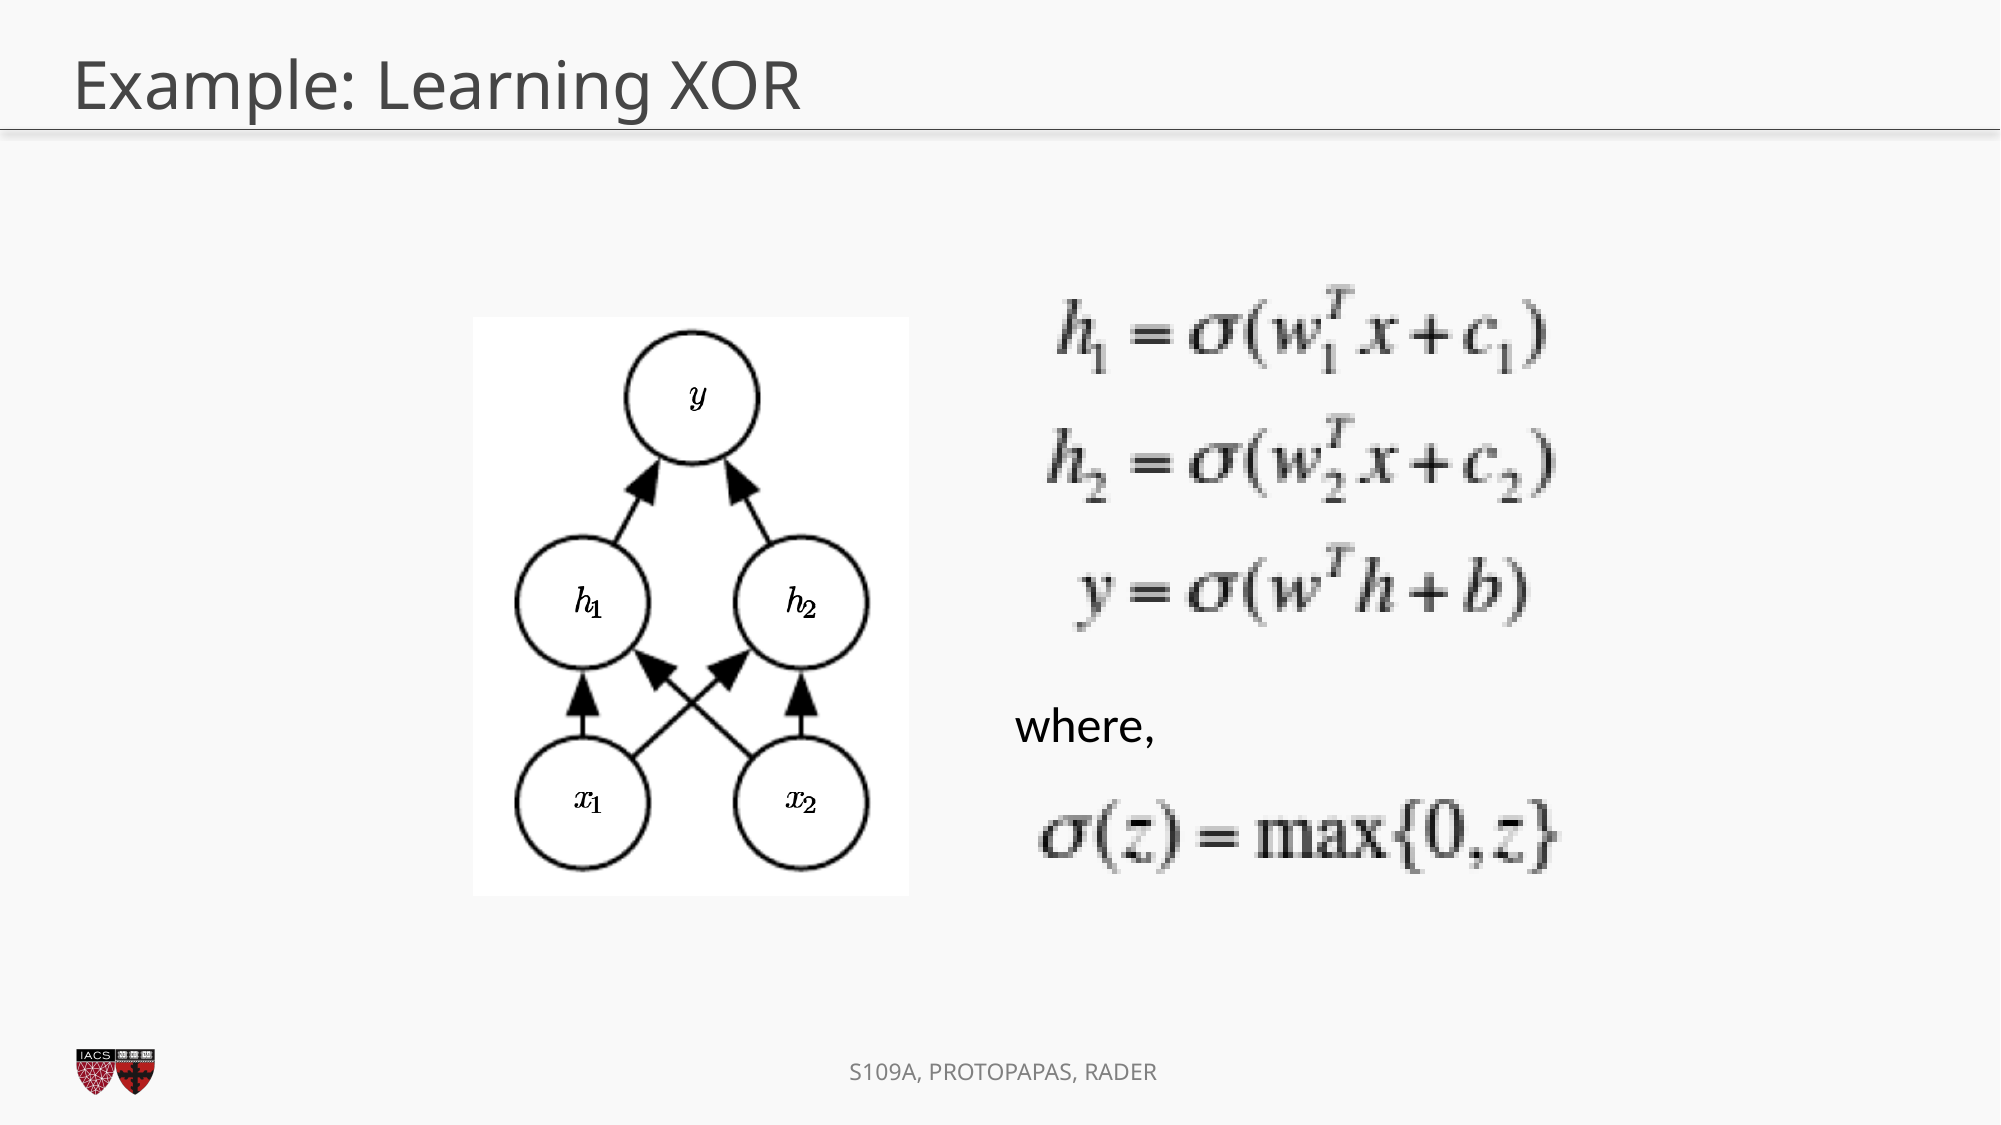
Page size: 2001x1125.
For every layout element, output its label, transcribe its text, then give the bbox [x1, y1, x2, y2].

text_box where, [999, 684, 1355, 760]
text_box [1038, 264, 1566, 638]
picture [473, 316, 910, 896]
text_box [1029, 783, 1563, 887]
picture [75, 1049, 155, 1095]
title Example: Learning XOR [57, 35, 1943, 162]
